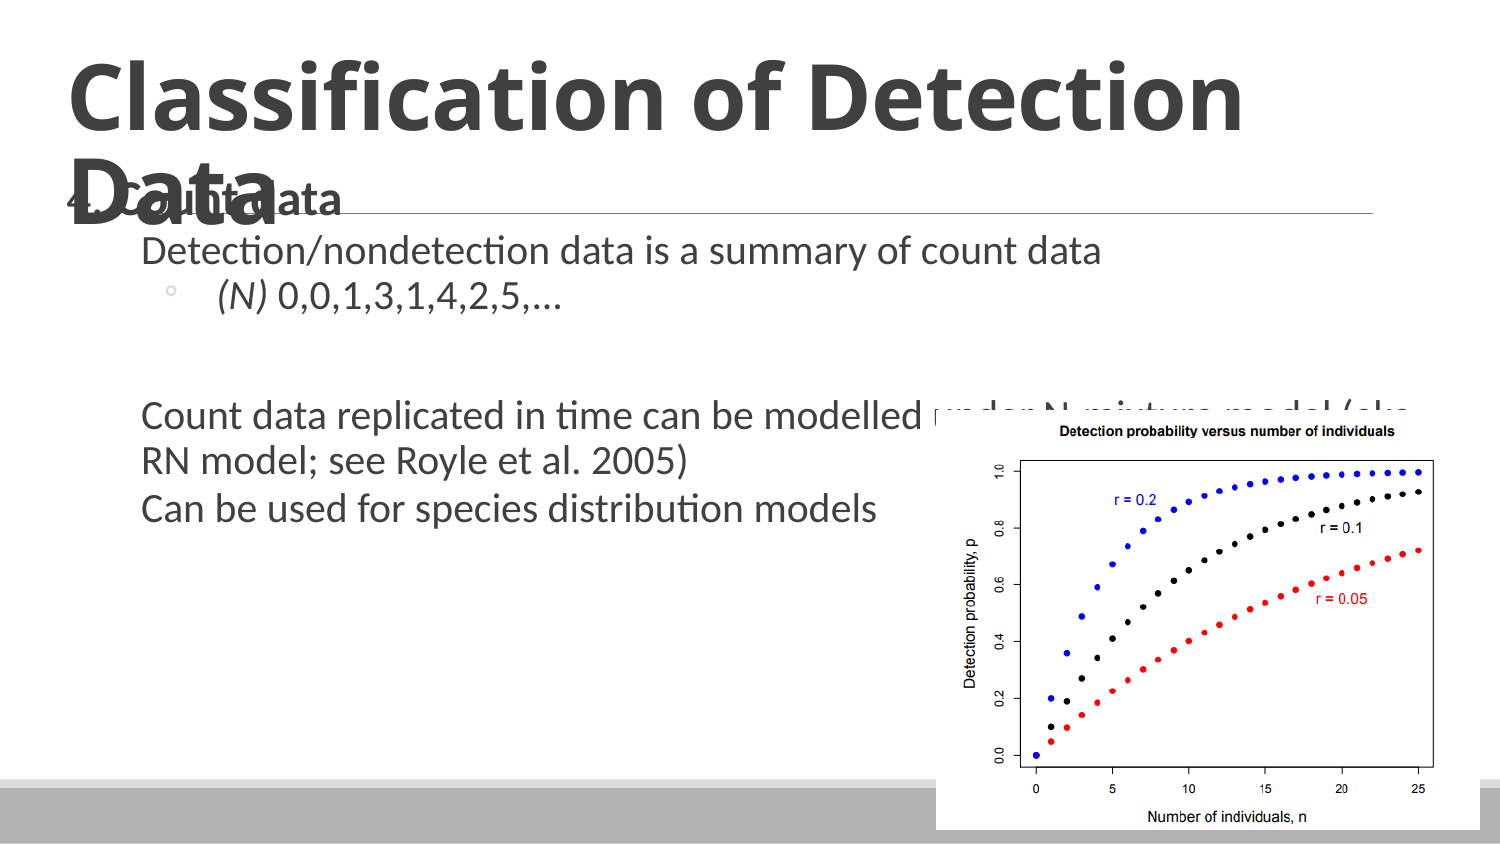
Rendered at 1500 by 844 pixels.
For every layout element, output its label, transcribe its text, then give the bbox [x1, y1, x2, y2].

list 4. Count data Detection/nondetection data is a summary of count data (N) 0,0,1,3,1,4,2,5,... Count data replicated in time can be modelled under N-mixture model (aka RN model; see Royle et al. 2005) Can be used for species distribution models [51, 157, 1449, 718]
title Classification of Detection Data [51, 40, 1449, 135]
picture [935, 409, 1481, 830]
